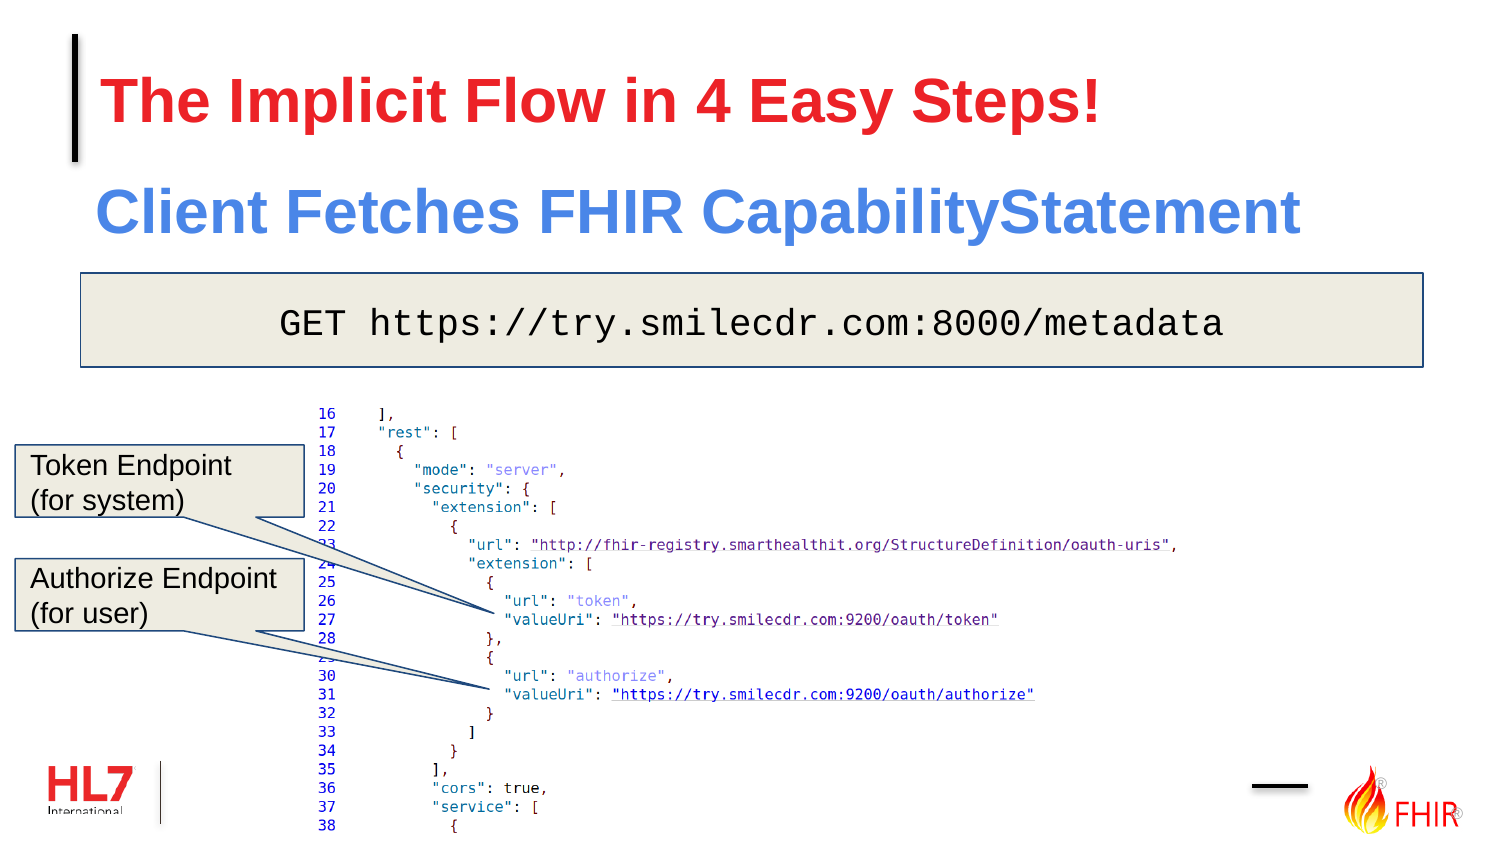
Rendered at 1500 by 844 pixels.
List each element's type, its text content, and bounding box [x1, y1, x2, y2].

text_box Token Endpoint (for system) [15, 444, 291, 551]
text_box GET https://try.smilecdr.com:8000/metadata [80, 272, 1423, 367]
list Client Fetches FHIR CapabilityStatement [0, 156, 1398, 750]
picture [1339, 760, 1463, 837]
text_box Authorize Endpoint (for user) [15, 558, 291, 652]
picture [296, 408, 1193, 834]
title The Implicit Flow in 4 Easy Steps! [100, 33, 1451, 163]
